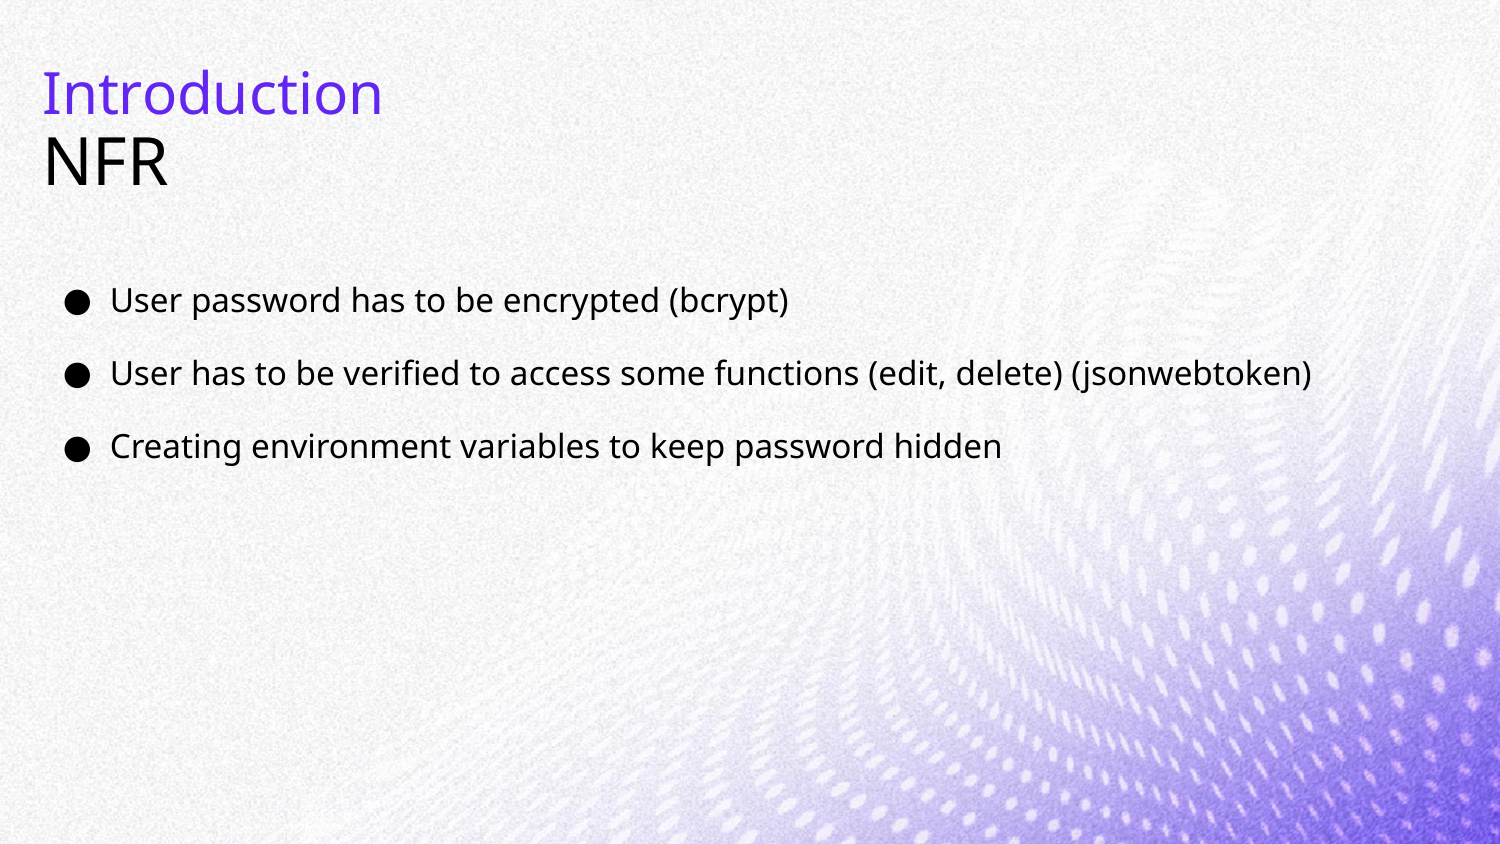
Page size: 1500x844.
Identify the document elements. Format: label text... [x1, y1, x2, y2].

list User password has to be encrypted (bcrypt) User has to be verified to access some functions (edit, delete) (jsonwebtoken) Creating environment variables to keep password hidden [47, 263, 1363, 724]
title NFR [27, 119, 545, 214]
picture [0, 0, 1500, 844]
title Introduction [27, 41, 706, 135]
